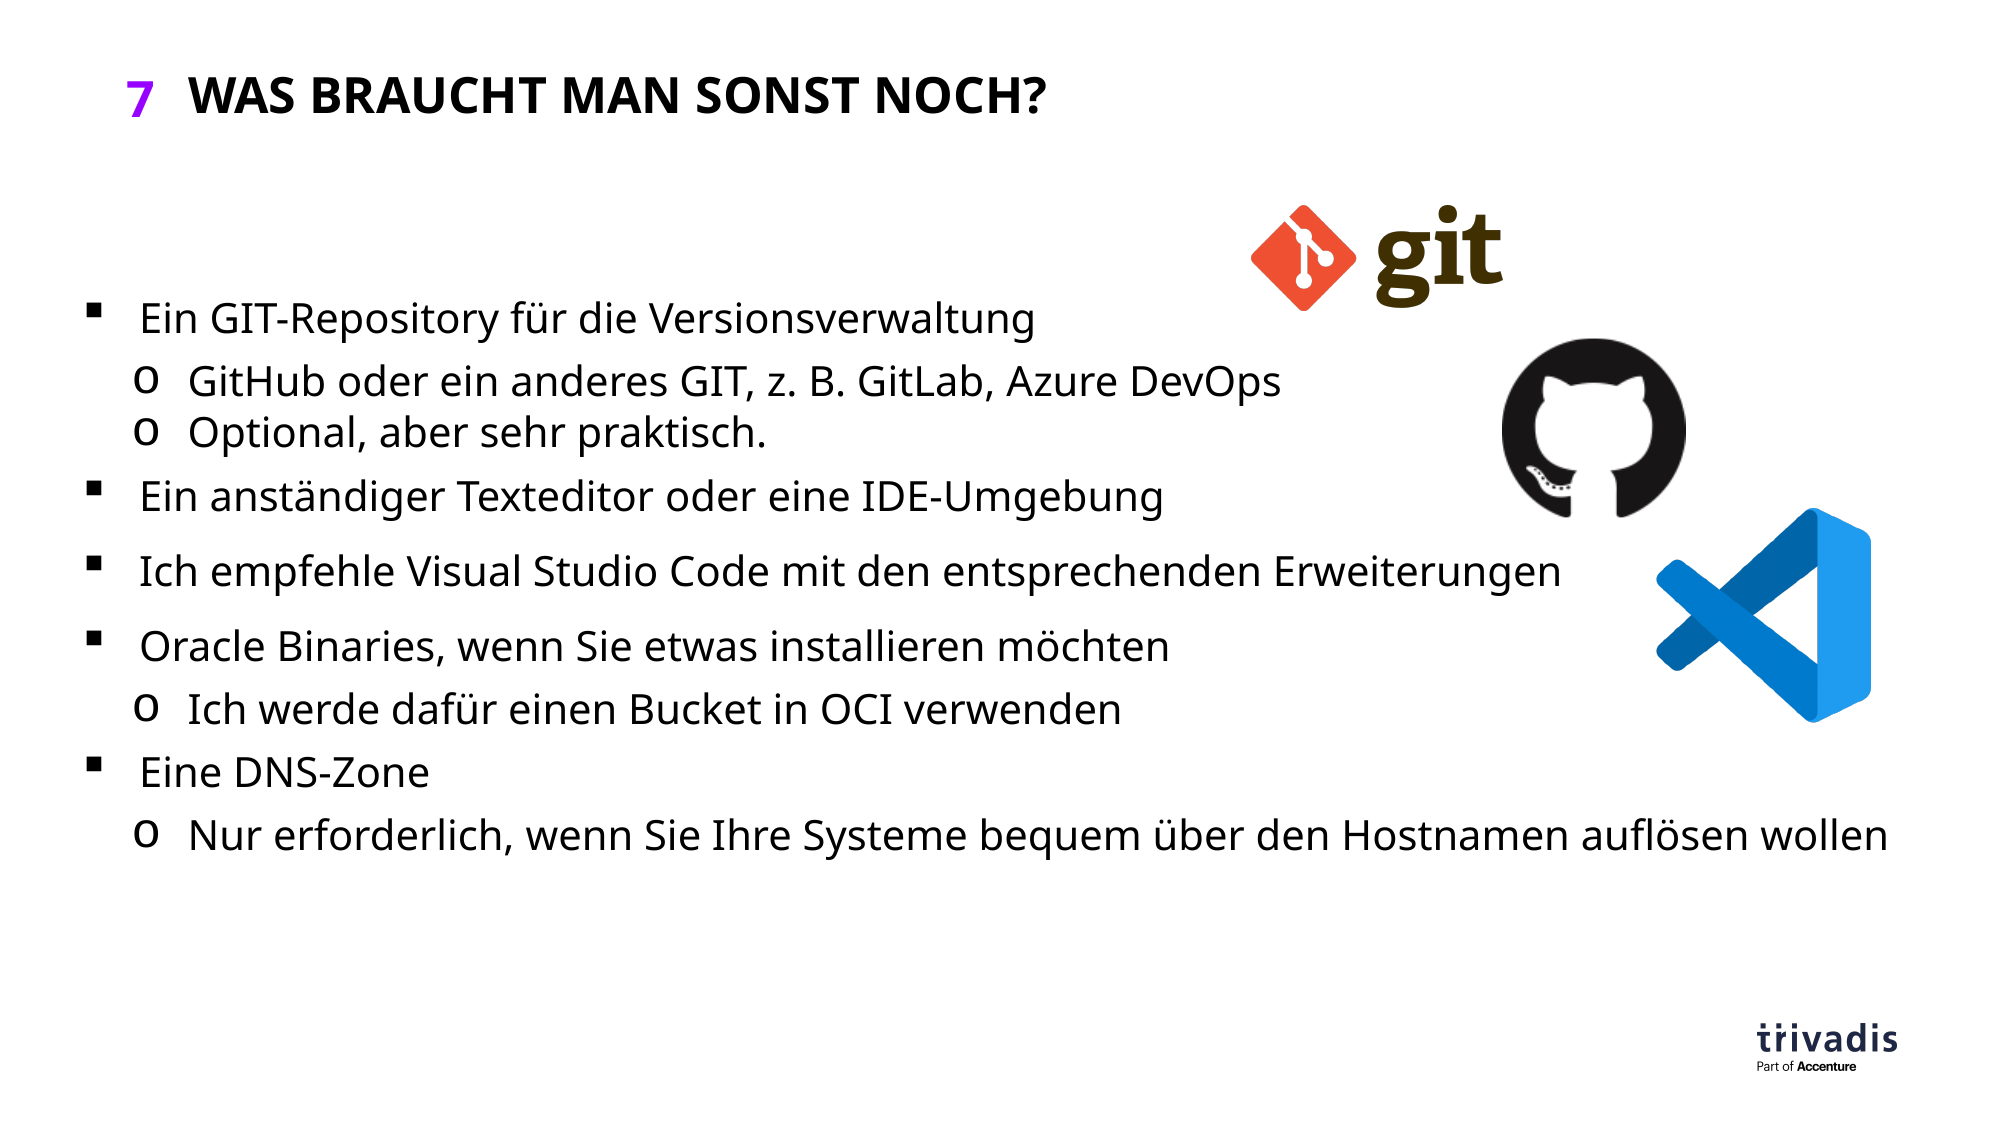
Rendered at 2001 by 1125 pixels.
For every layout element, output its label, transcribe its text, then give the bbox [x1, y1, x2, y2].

list Ein GIT-Repository für die Versionsverwaltung GitHub oder ein anderes GIT, z. B. GitLab, Azure DevOps Optional, aber sehr praktisch. Ein anständiger Texteditor oder eine IDE-Umgebung Ich empfehle Visual Studio Code mit den entsprechenden Erweiterungen Oracle Binaries, wenn Sie etwas installieren möchten Ich werde dafür einen Bucket in OCI verwenden Eine DNS-Zone Nur erforderlich, wenn Sie Ihre Systeme bequem über den Hostnamen auflösen wollen [65, 284, 1933, 1062]
picture [1250, 205, 1503, 312]
picture [1757, 1062, 1897, 1071]
picture [1502, 337, 1886, 738]
title Was braucht man sonst noch? [170, 63, 1933, 136]
